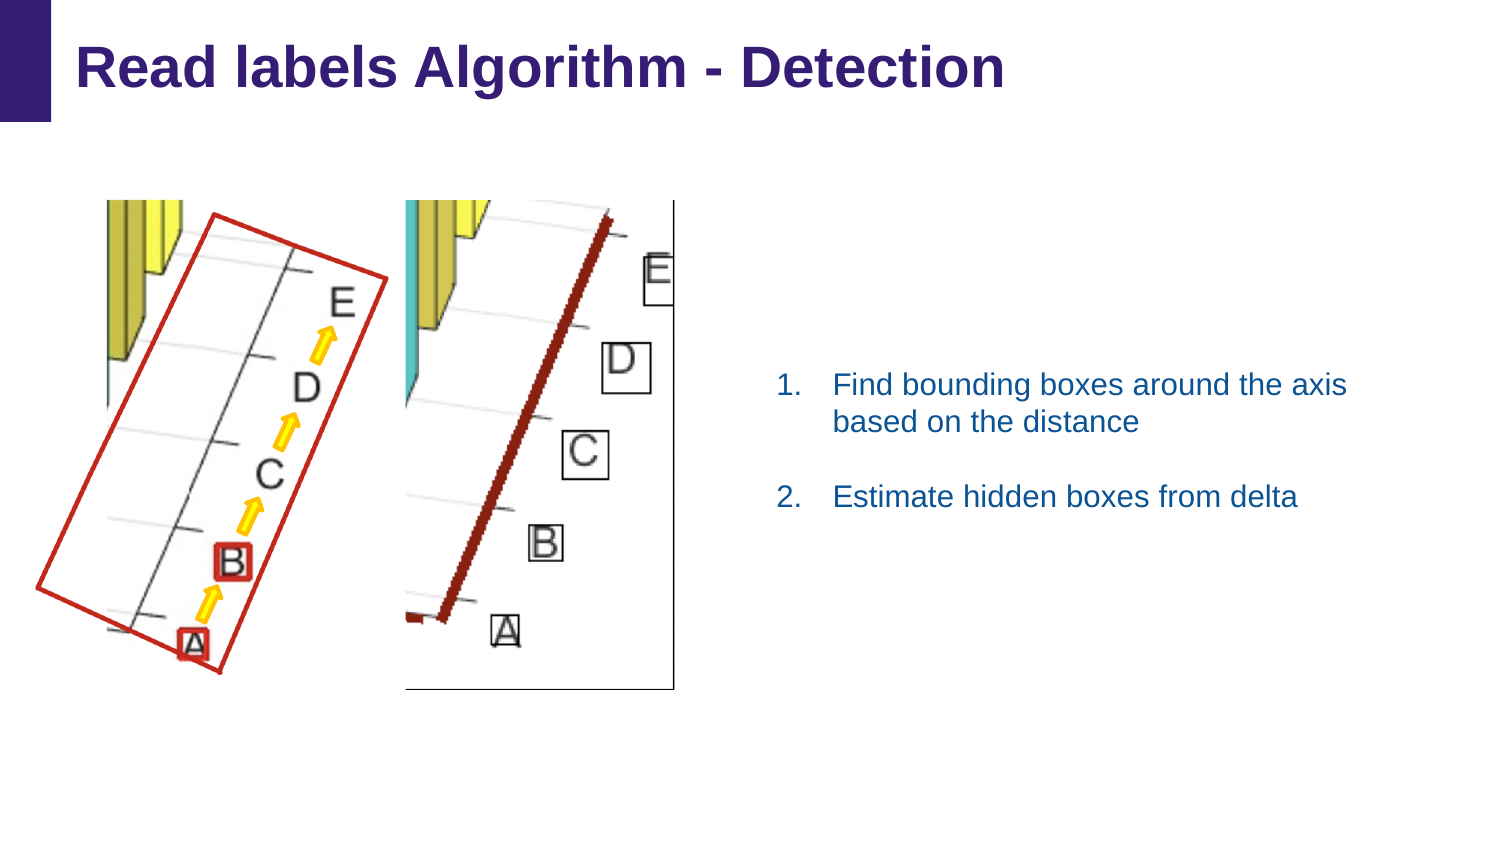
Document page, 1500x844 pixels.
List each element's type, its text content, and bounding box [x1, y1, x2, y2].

text_box Read labels Algorithm - Detection [60, 14, 1459, 109]
text_box Find bounding boxes around the axis based on the distance Estimate hidden boxes from delta [761, 356, 1364, 521]
picture [25, 199, 393, 680]
text_box [0, 0, 52, 122]
picture [405, 199, 675, 690]
